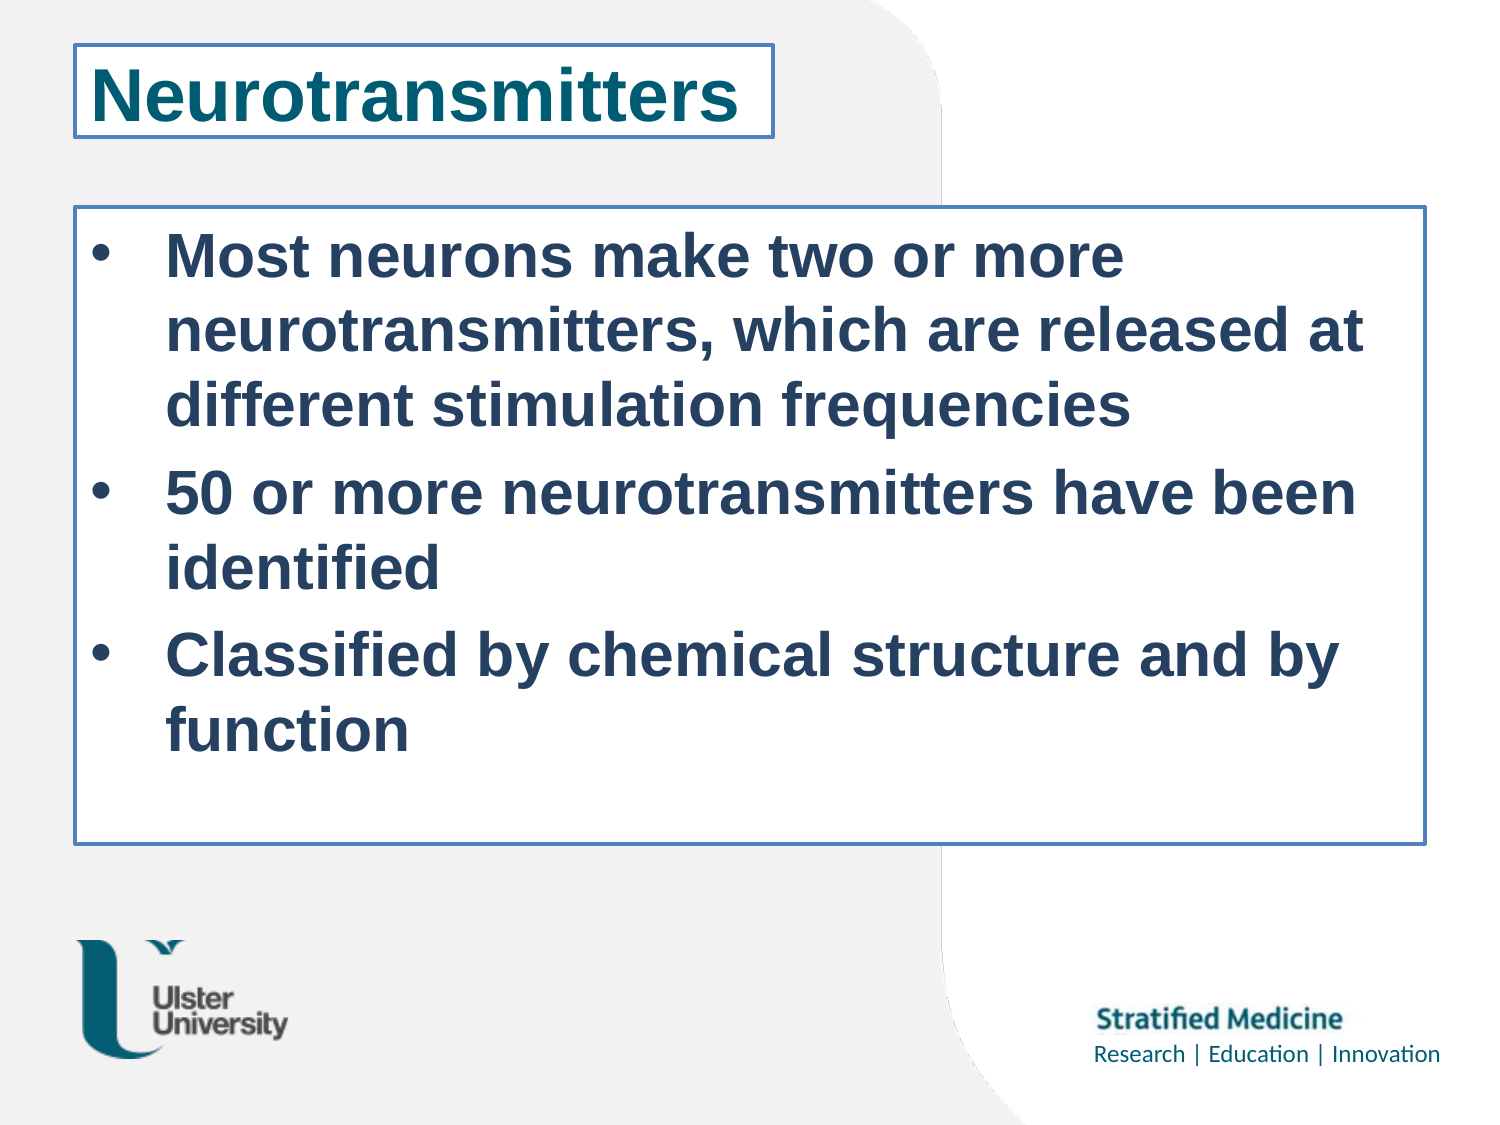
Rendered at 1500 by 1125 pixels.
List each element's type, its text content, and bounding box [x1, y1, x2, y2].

text_box Most neurons make two or more neurotransmitters, which are released at different stimulation frequencies 50 or more neurotransmitters have been identified Classified by chemical structure and by function [73, 205, 1427, 846]
picture [0, 0, 1026, 1125]
picture [1092, 1002, 1365, 1035]
title Neurotransmitters [73, 43, 775, 139]
